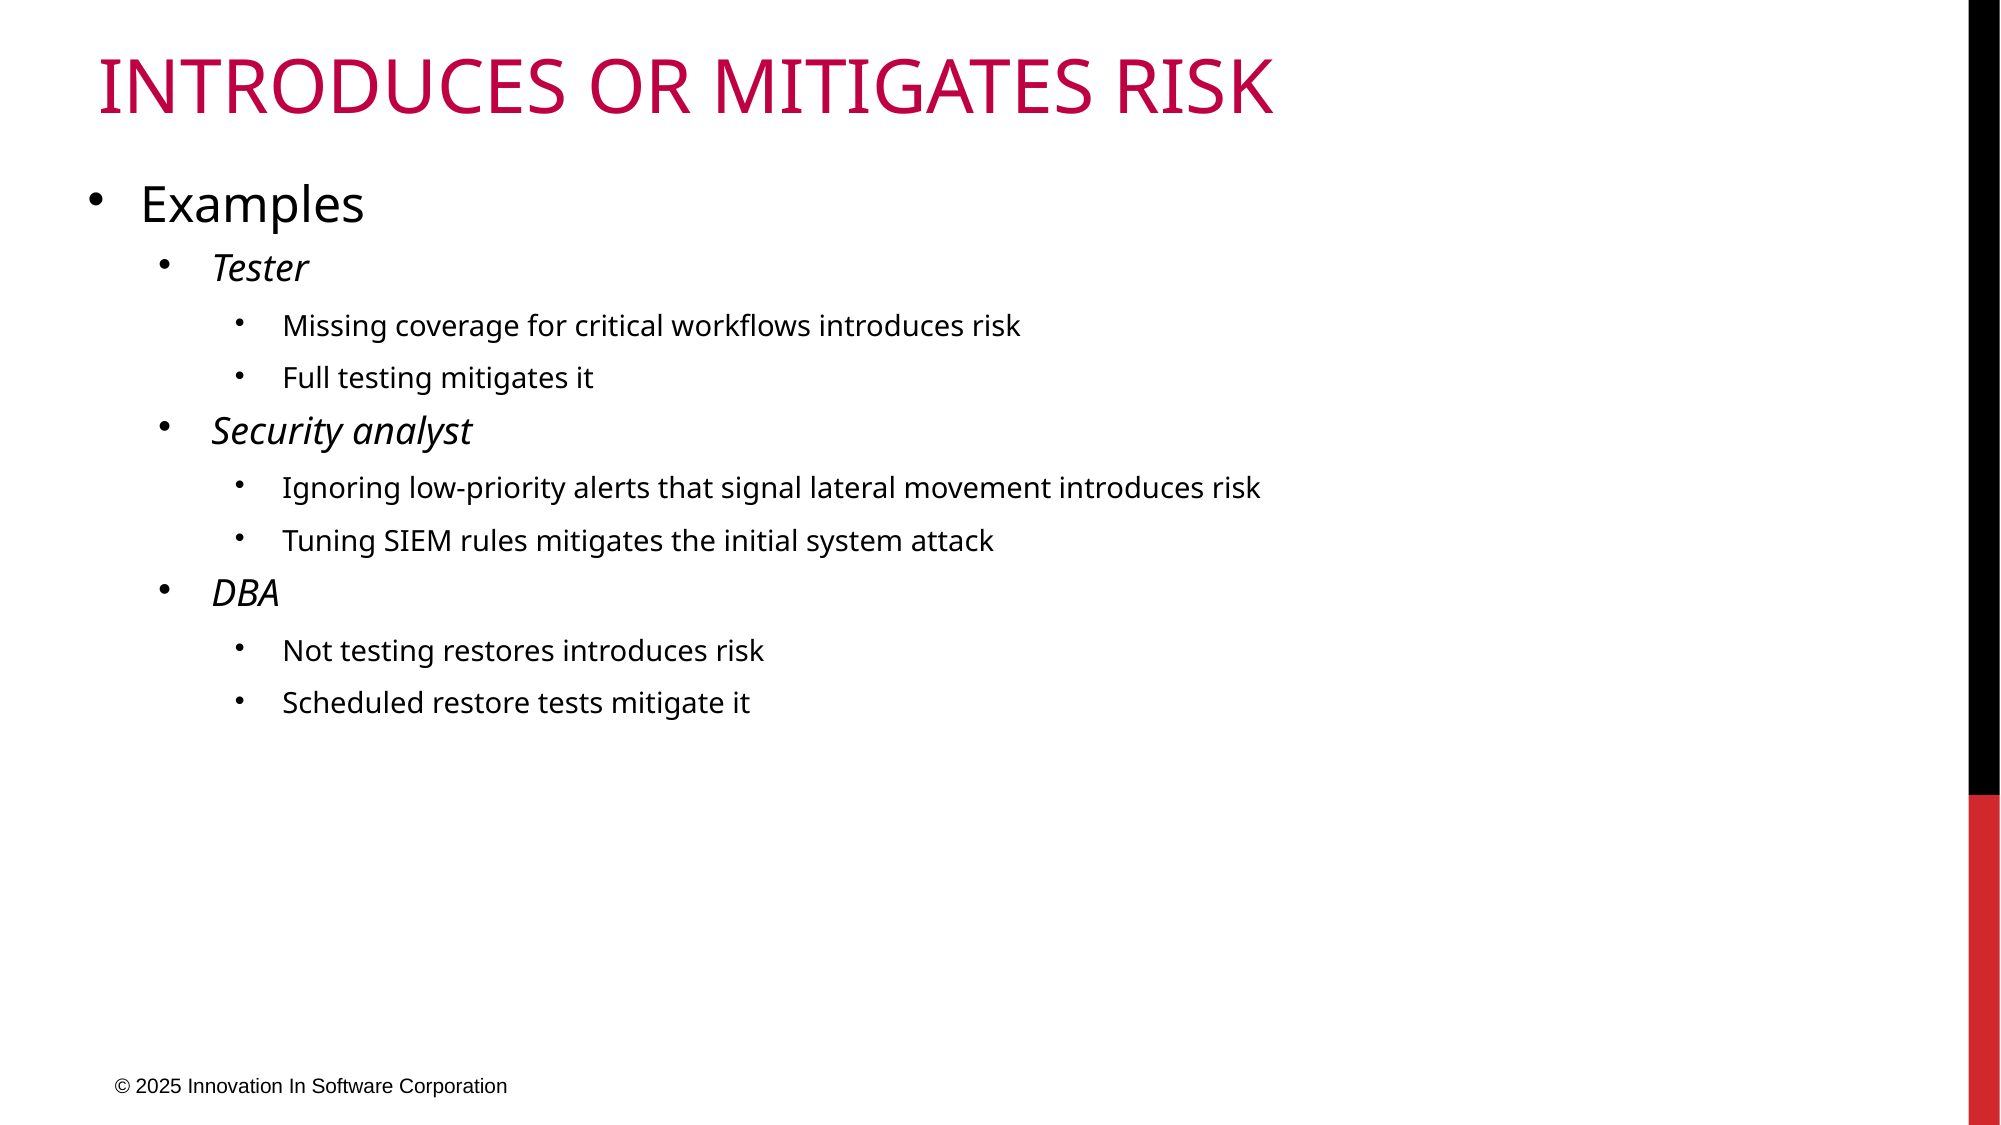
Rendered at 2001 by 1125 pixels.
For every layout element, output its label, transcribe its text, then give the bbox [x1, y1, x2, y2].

list Examples Tester Missing coverage for critical workflows introduces risk Full testing mitigates it Security analyst Ignoring low-priority alerts that signal lateral movement introduces risk Tuning SIEM rules mitigates the initial system attack DBA Not testing restores introduces risk Scheduled restore tests mitigate it [69, 172, 1874, 1001]
footer © 2025 Innovation In Software Corporation [99, 1065, 850, 1112]
title Introduces or Mitigates Risk [98, 23, 1413, 143]
